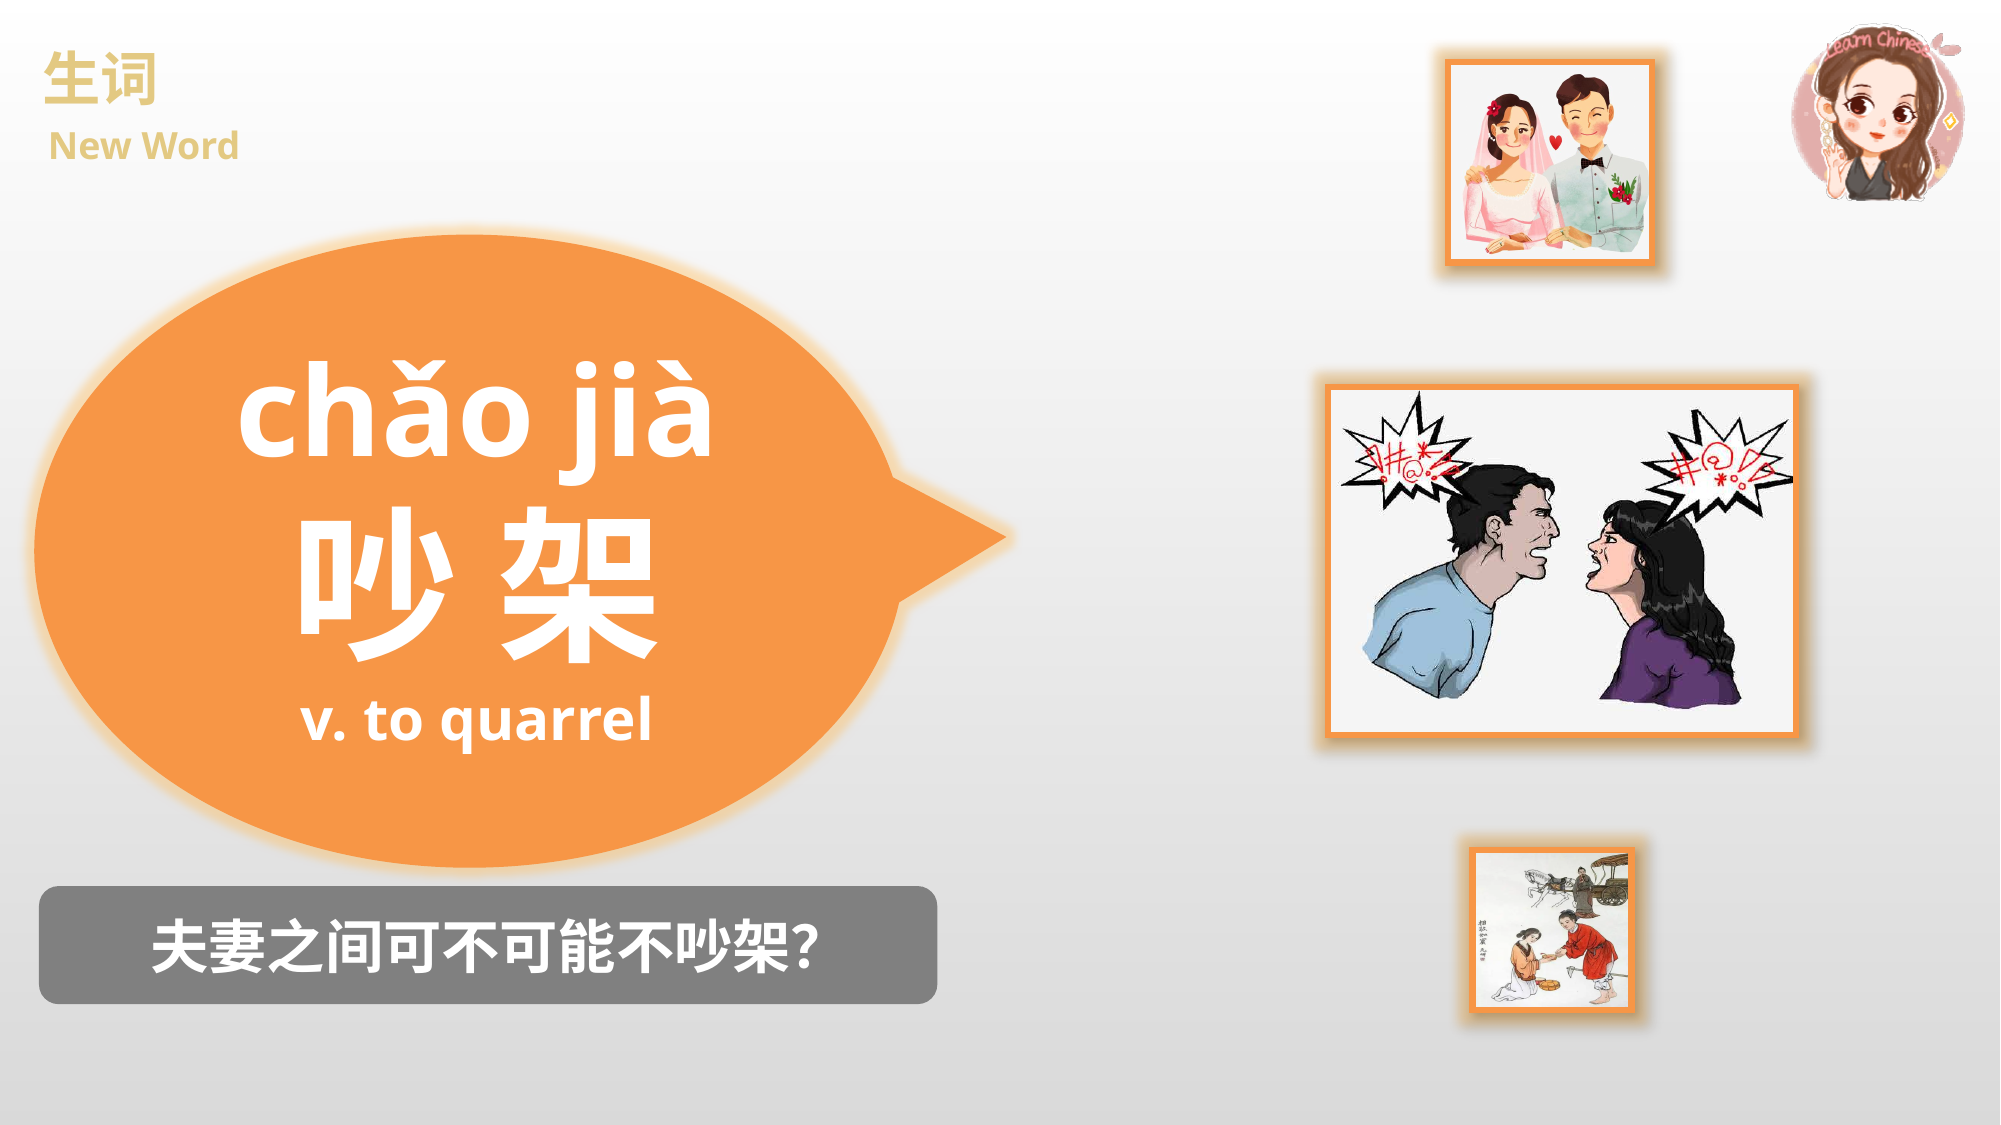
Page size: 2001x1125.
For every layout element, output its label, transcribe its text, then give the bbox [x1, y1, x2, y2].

picture [1330, 389, 1793, 733]
picture [1475, 853, 1629, 1007]
picture [1451, 65, 1650, 260]
picture [1758, 0, 1998, 240]
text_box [27, 239, 928, 864]
text_box New Word [33, 115, 256, 175]
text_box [38, 886, 938, 1005]
text_box 生词 [27, 35, 174, 120]
